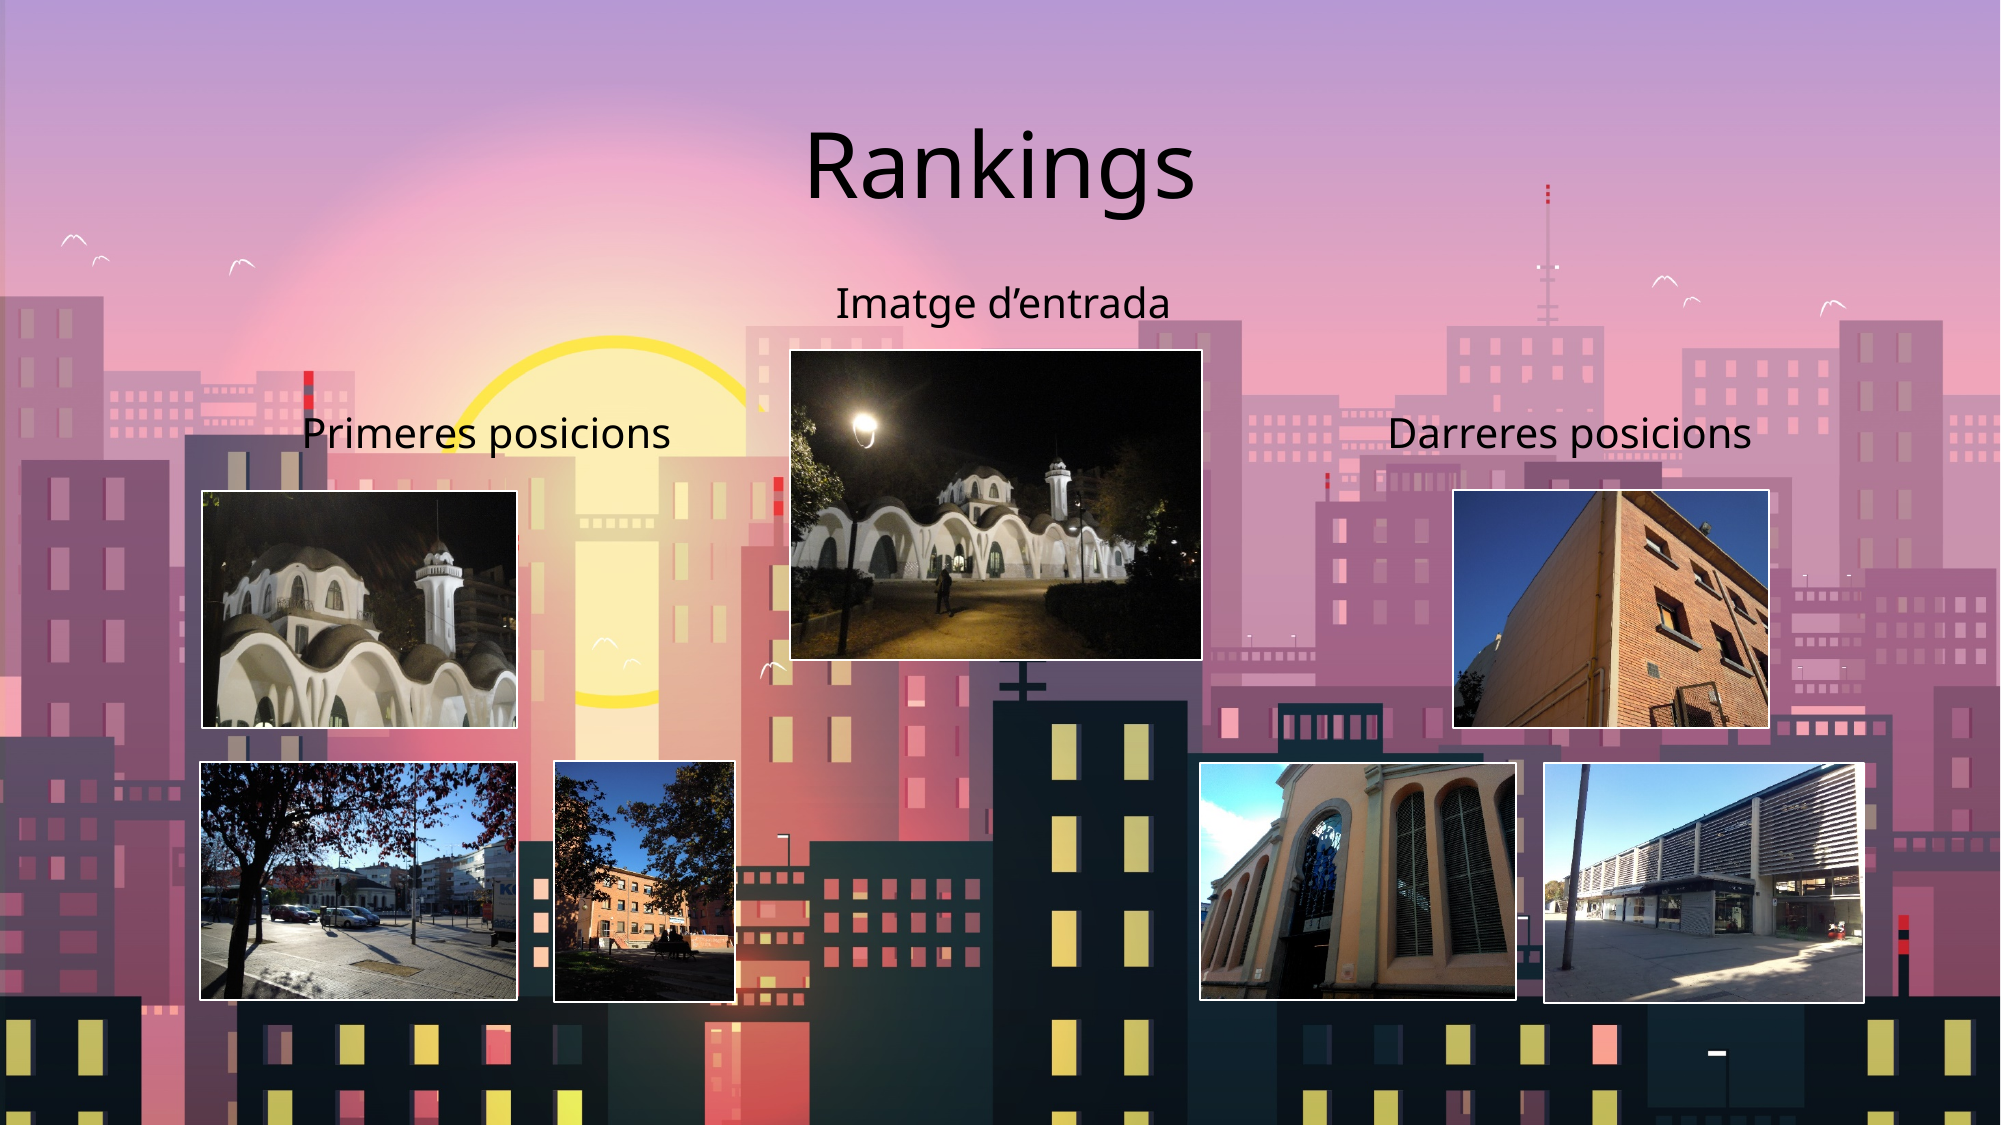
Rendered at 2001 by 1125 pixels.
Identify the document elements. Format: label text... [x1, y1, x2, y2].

text_box Imatge d’entrada [821, 269, 1187, 334]
text_box Primeres posicions [286, 398, 687, 464]
title Rankings [137, 59, 1863, 278]
text_box Darreres posicions [1372, 398, 1768, 464]
picture [0, 0, 2001, 1125]
